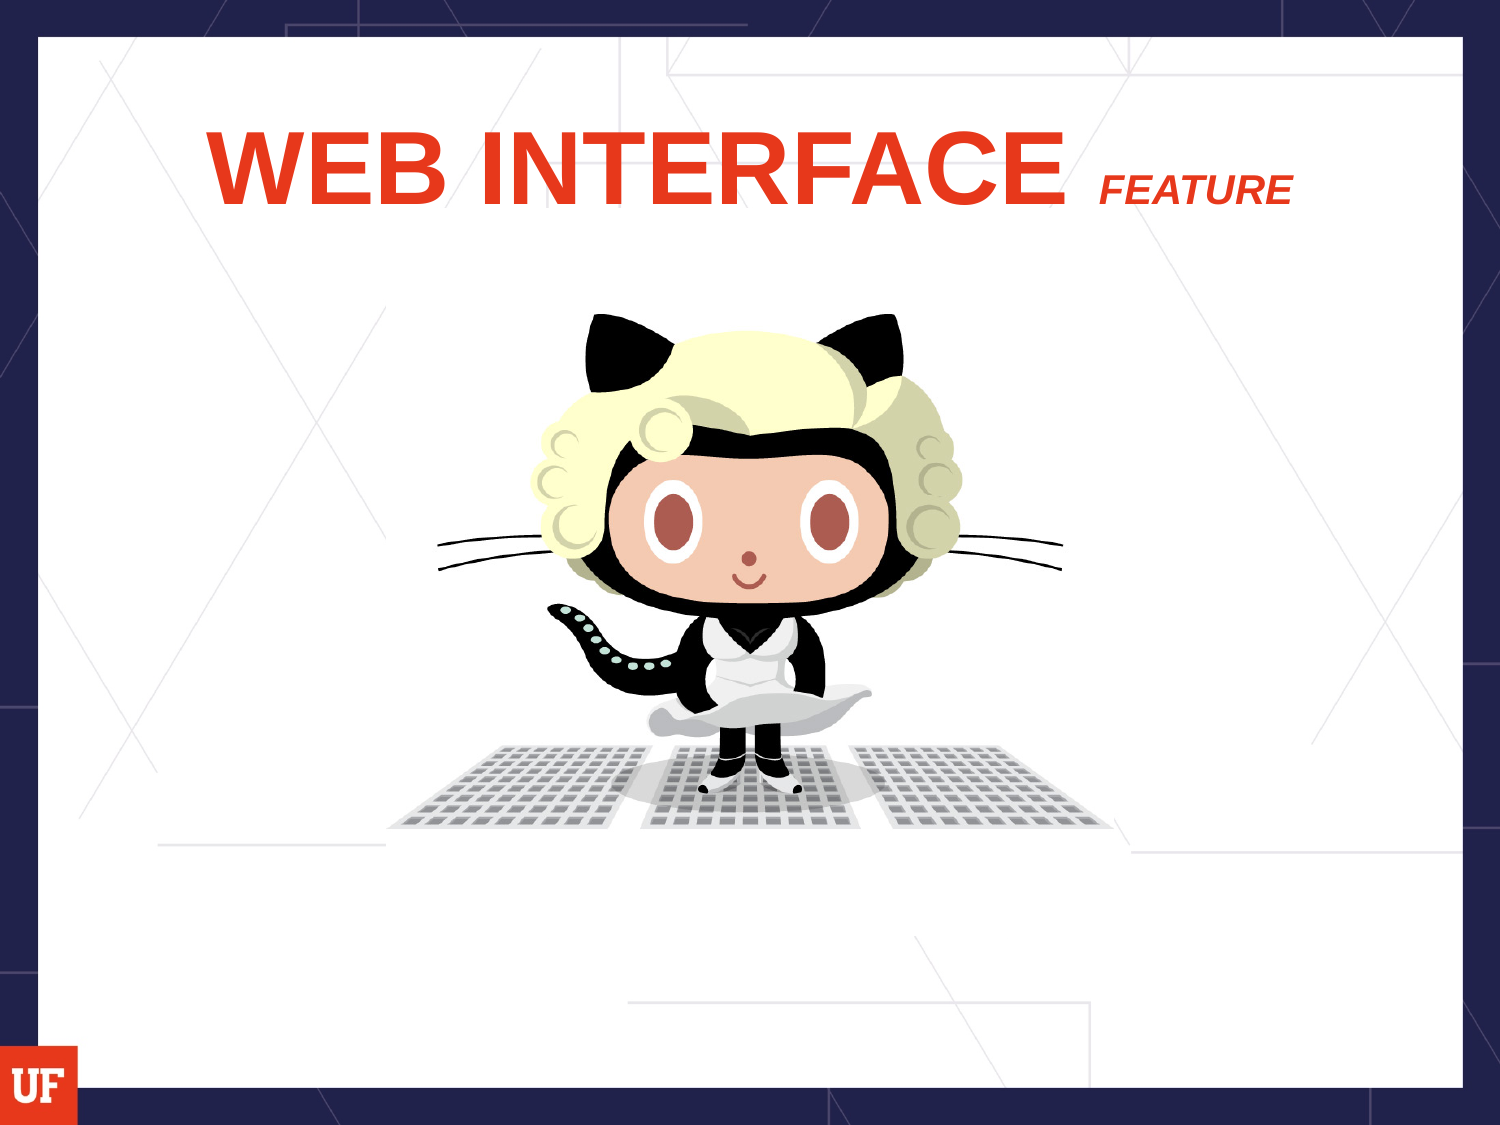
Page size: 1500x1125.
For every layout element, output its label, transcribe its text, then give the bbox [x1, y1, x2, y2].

picture [0, 0, 1500, 1125]
title WEB INTERFACE FEATURE [62, 62, 1438, 263]
